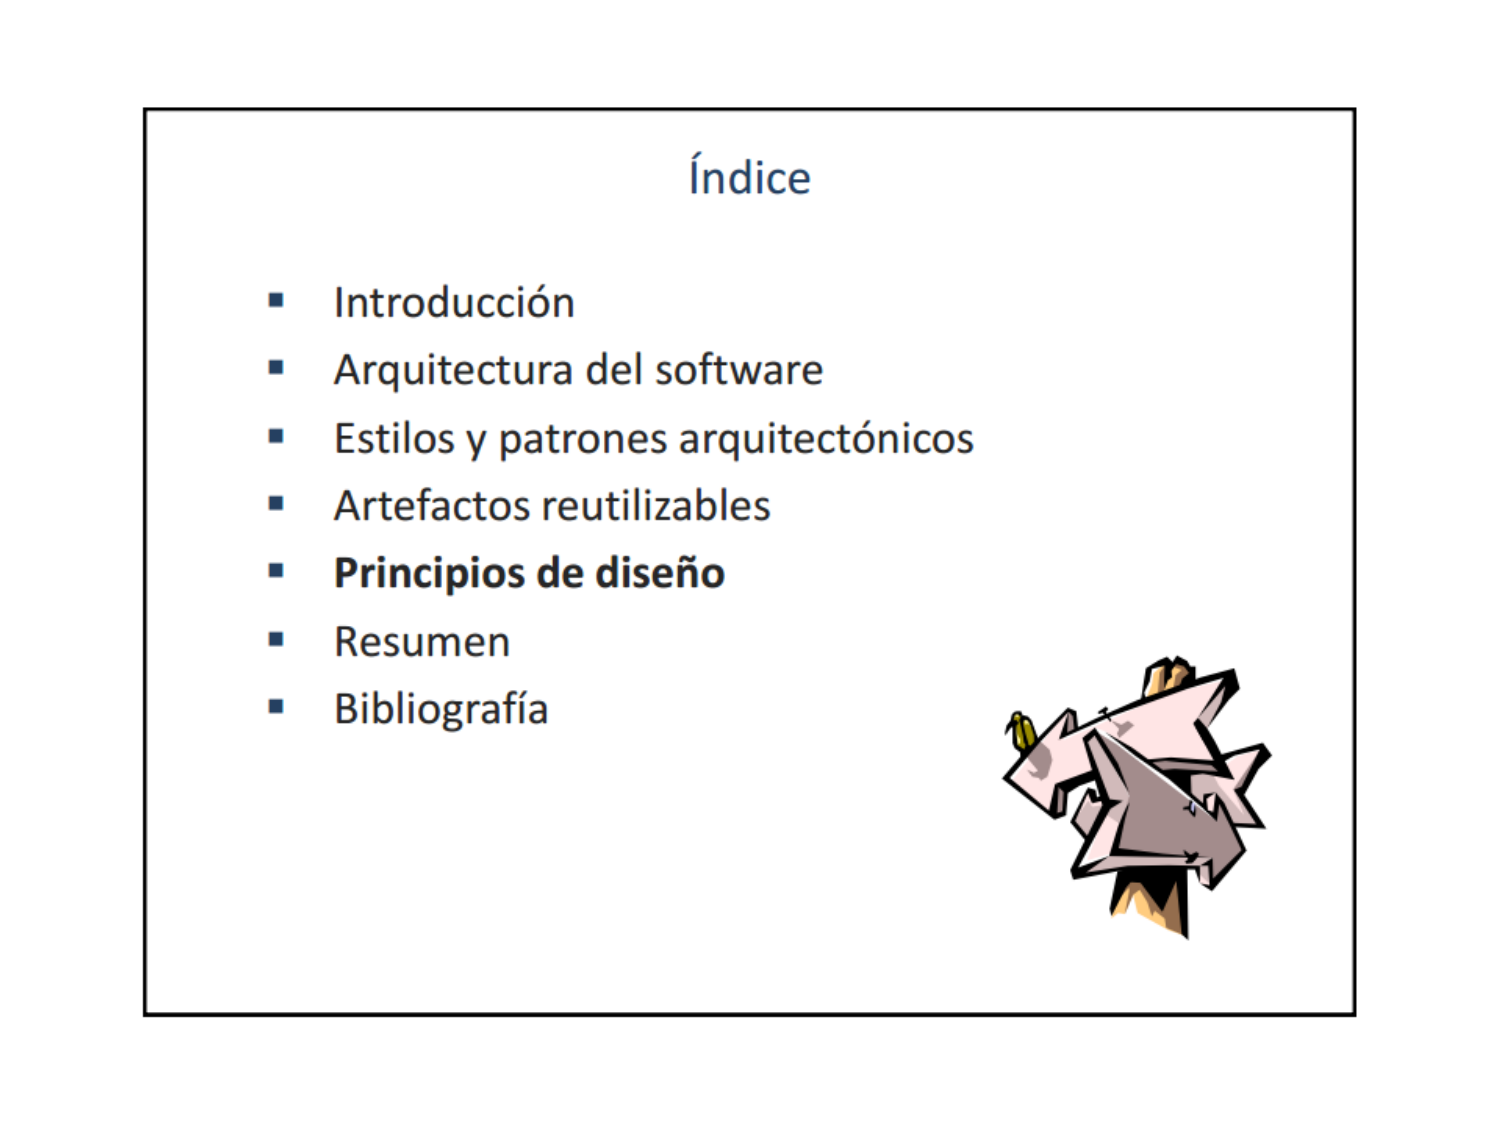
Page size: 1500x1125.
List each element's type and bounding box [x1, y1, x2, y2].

picture [137, 102, 1363, 1023]
